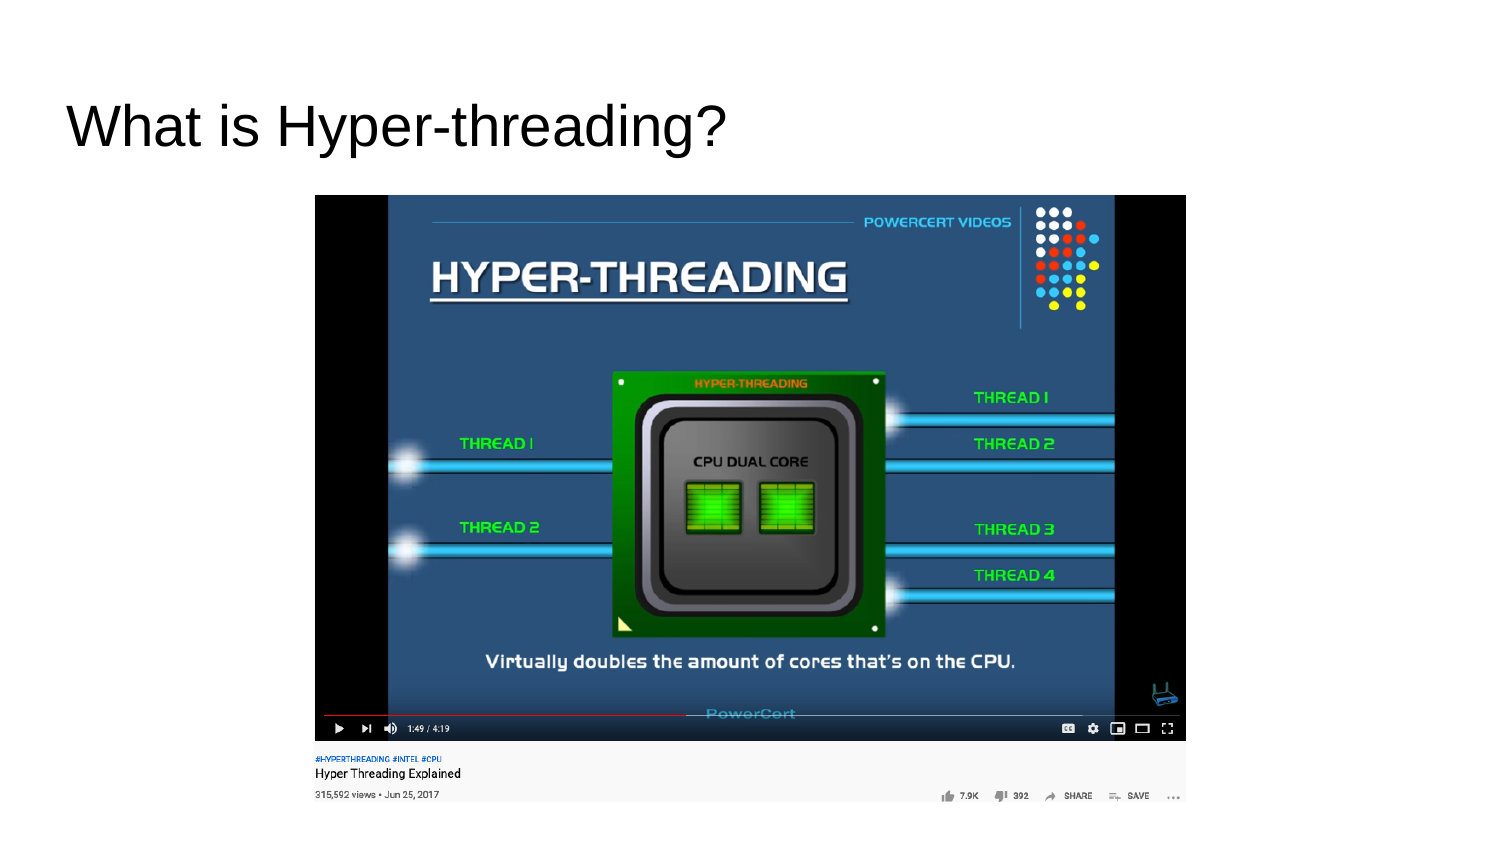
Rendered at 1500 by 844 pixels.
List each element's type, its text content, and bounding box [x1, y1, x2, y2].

picture [313, 194, 1187, 802]
title What is Hyper-threading? [51, 72, 1449, 167]
